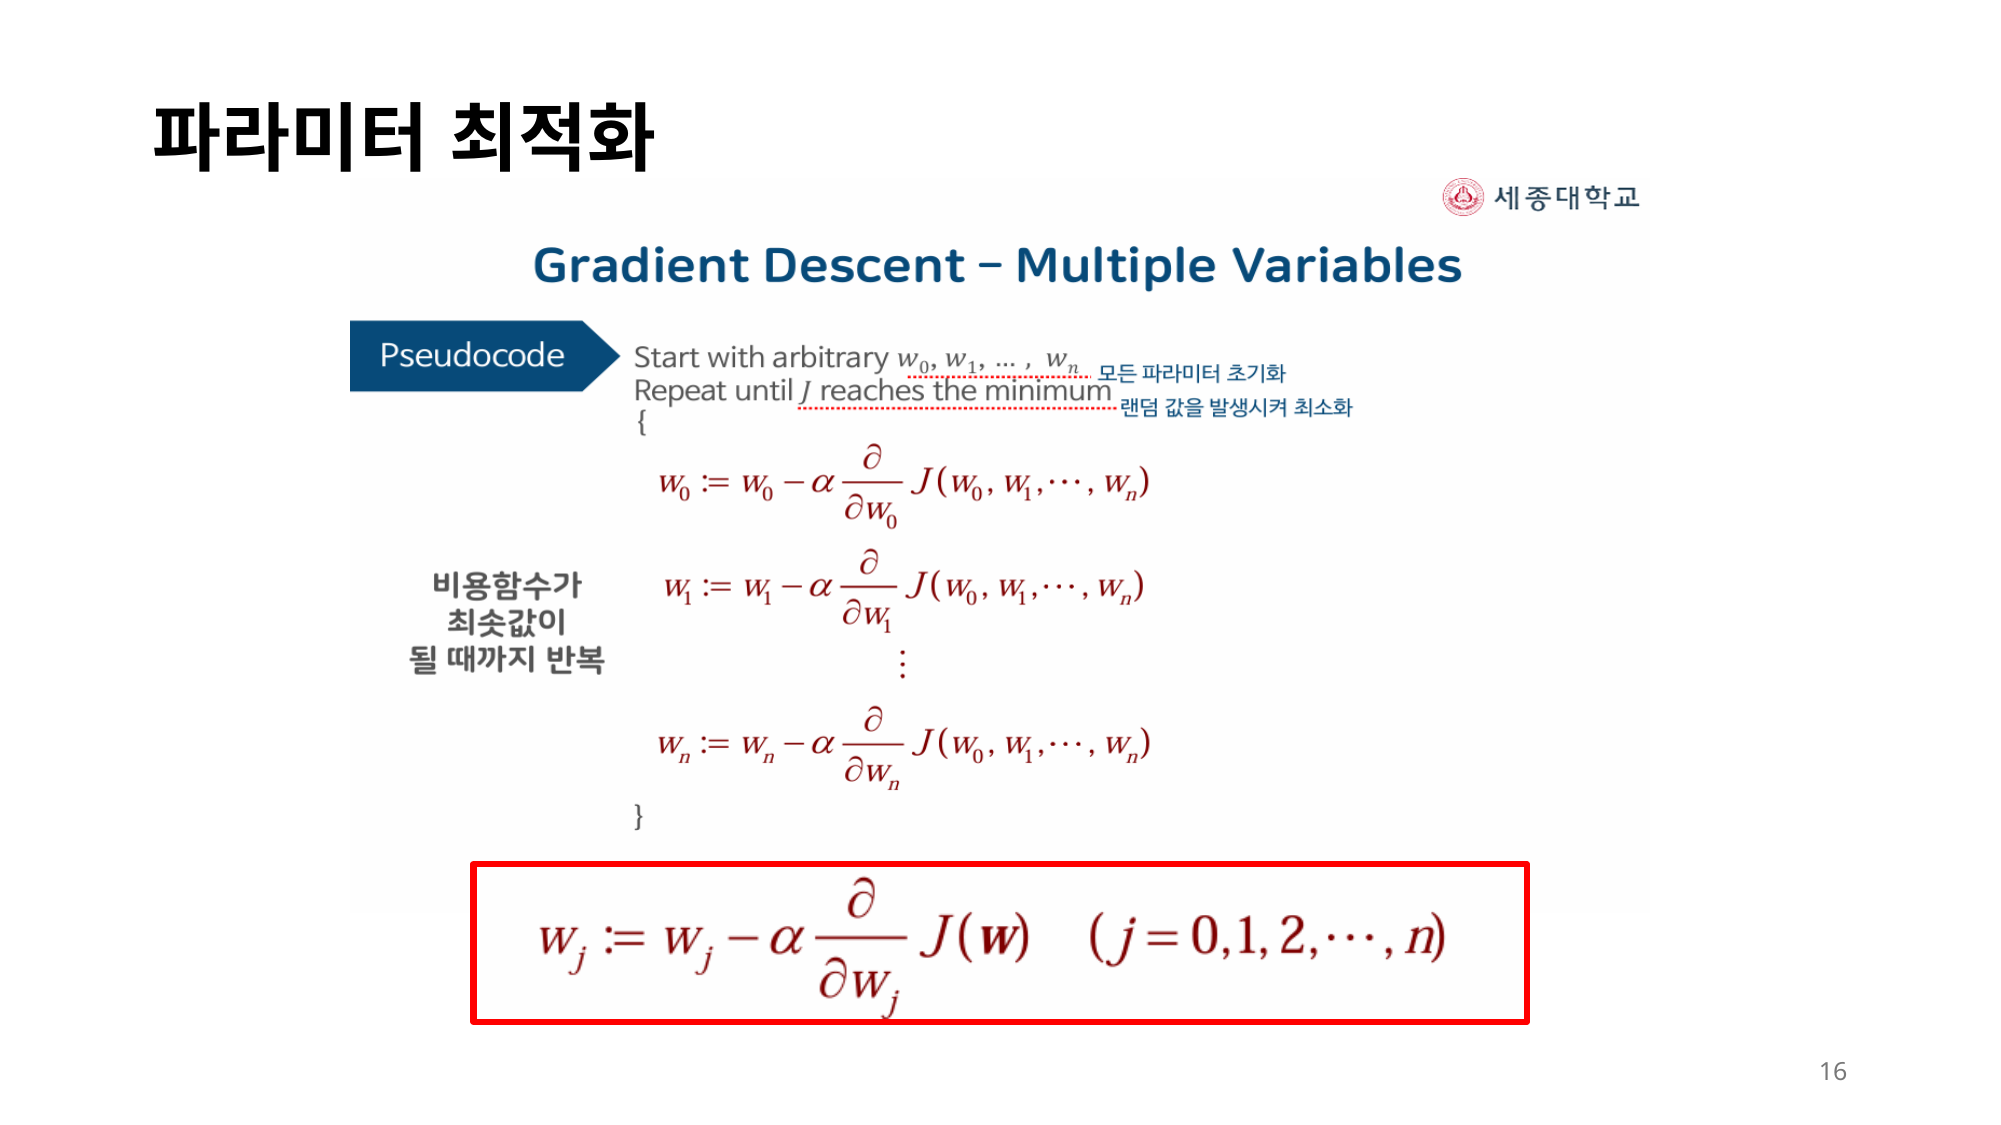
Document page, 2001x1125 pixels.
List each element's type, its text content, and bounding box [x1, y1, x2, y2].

slide_number 16 [1412, 1042, 1863, 1103]
picture [475, 866, 1524, 1020]
title 파라미터 최적화 [137, 59, 1000, 223]
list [349, 177, 1651, 913]
